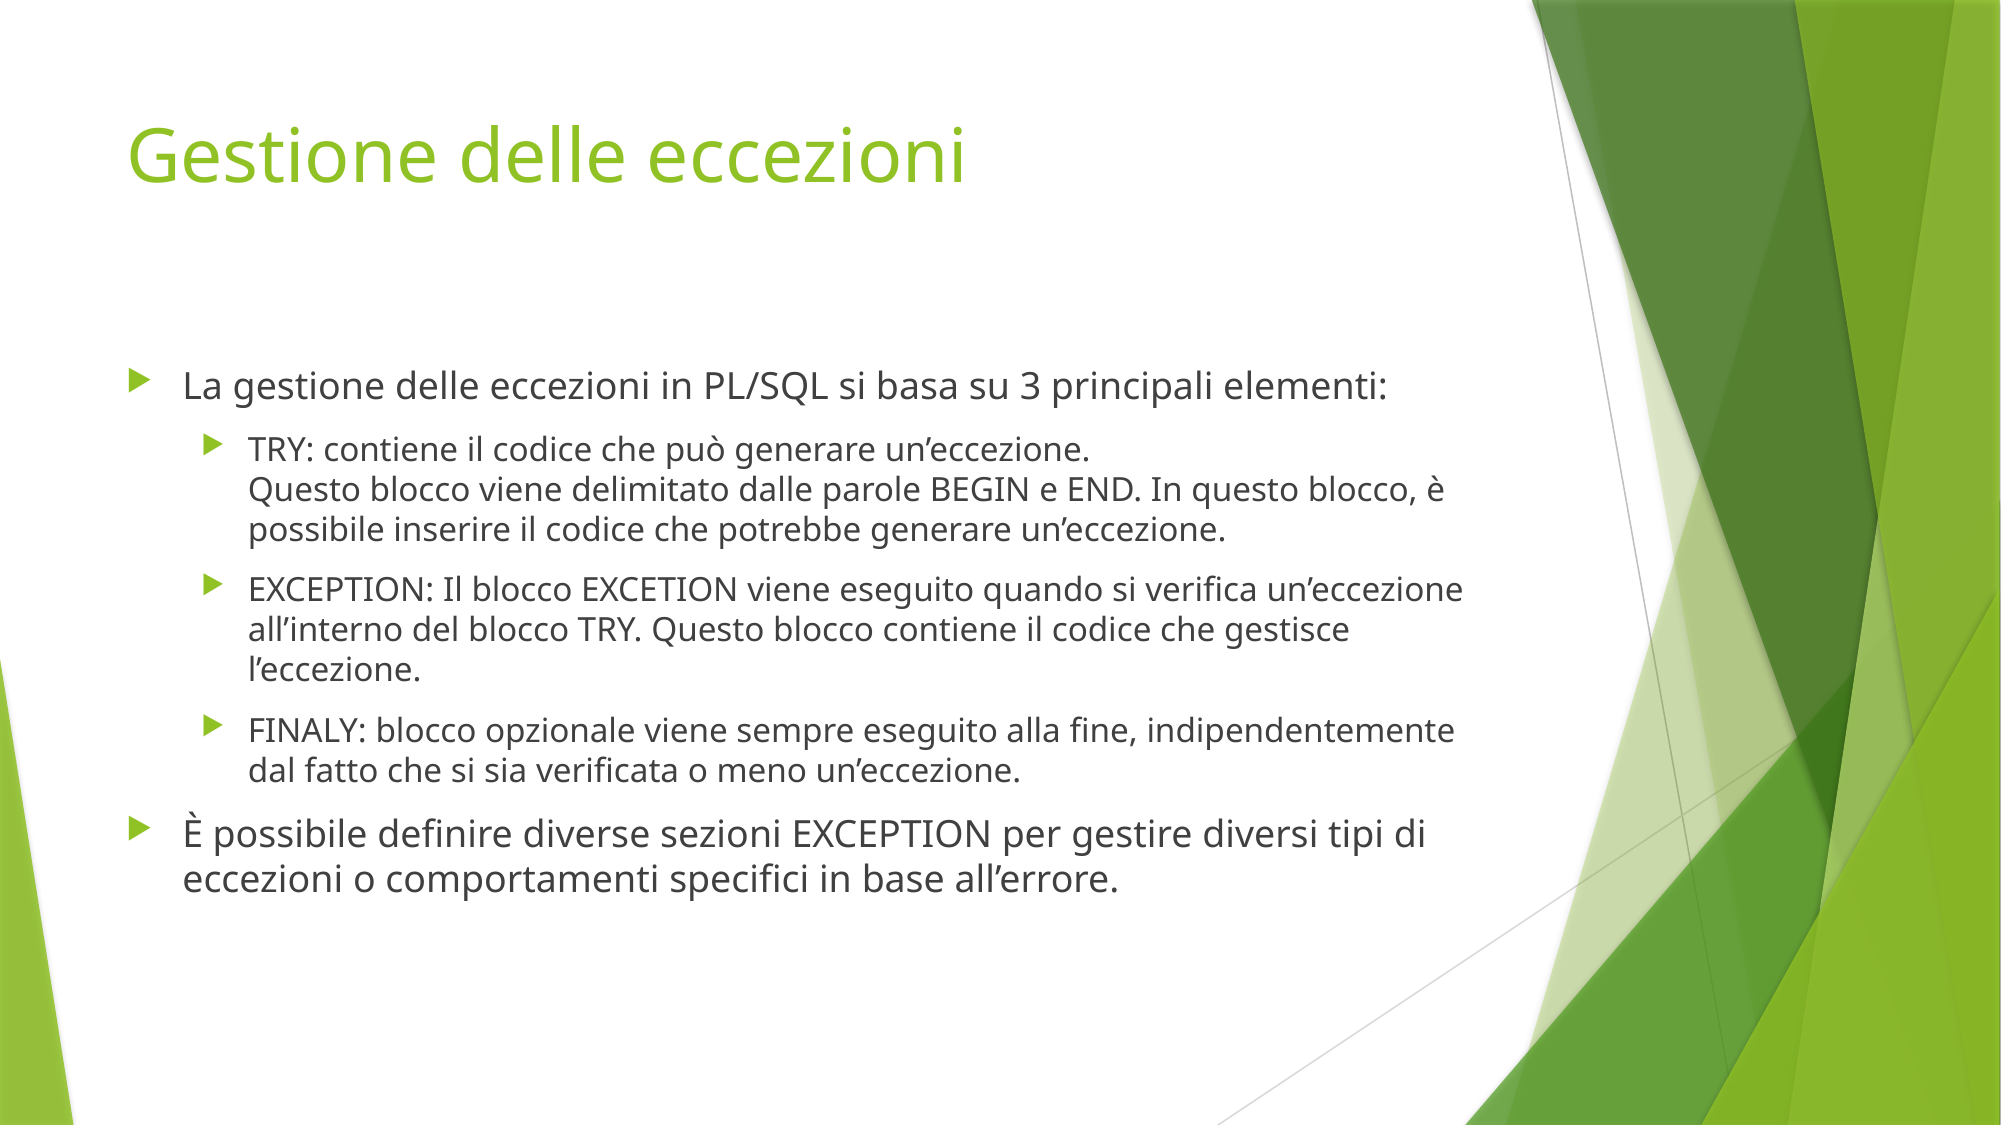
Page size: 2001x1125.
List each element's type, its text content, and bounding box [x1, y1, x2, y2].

title Gestione delle eccezioni [111, 99, 1522, 317]
list La gestione delle eccezioni in PL/SQL si basa su 3 principali elementi: TRY: contiene il codice che può generare un’eccezione. Questo blocco viene delimitato dalle parole BEGIN e END. In questo blocco, è possibile inserire il codice che potrebbe generare un’eccezione. EXCEPTION: Il blocco EXCETION viene eseguito quando si verifica un’eccezione all’interno del blocco TRY. Questo blocco contiene il codice che gestisce l’eccezione. FINALY: blocco opzionale viene sempre eseguito alla fine, indipendentemente dal fatto che si sia verificata o meno un’eccezione. È possibile definire diverse sezioni EXCEPTION per gestire diversi tipi di eccezioni o comportamenti specifici in base all’errore. [111, 354, 1522, 992]
